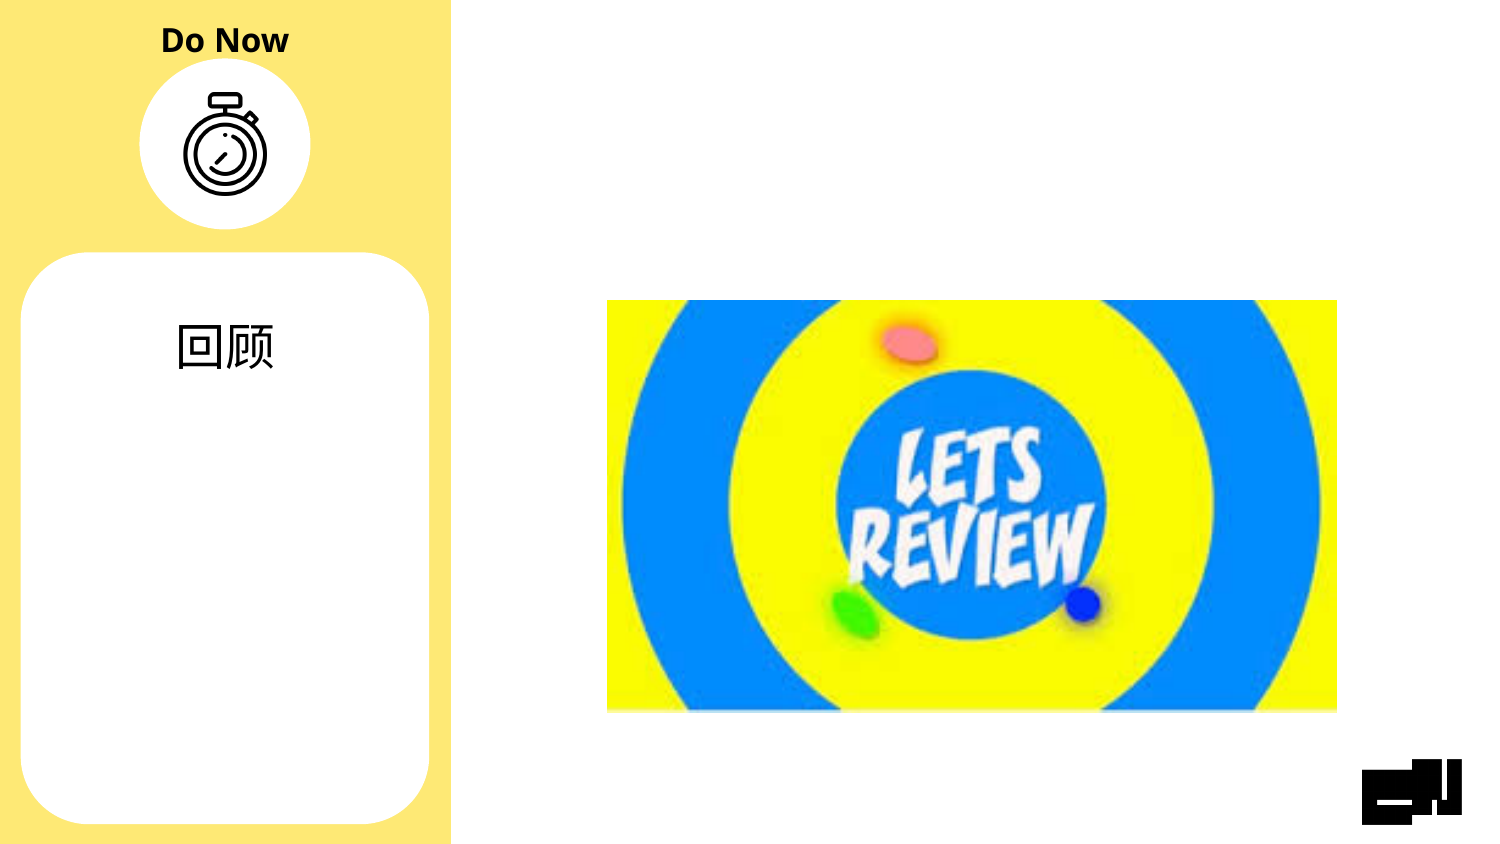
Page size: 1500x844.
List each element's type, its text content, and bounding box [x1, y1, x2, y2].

title 回顾 [37, 300, 414, 564]
picture [1362, 759, 1462, 825]
picture [173, 92, 277, 196]
picture [606, 299, 1337, 713]
